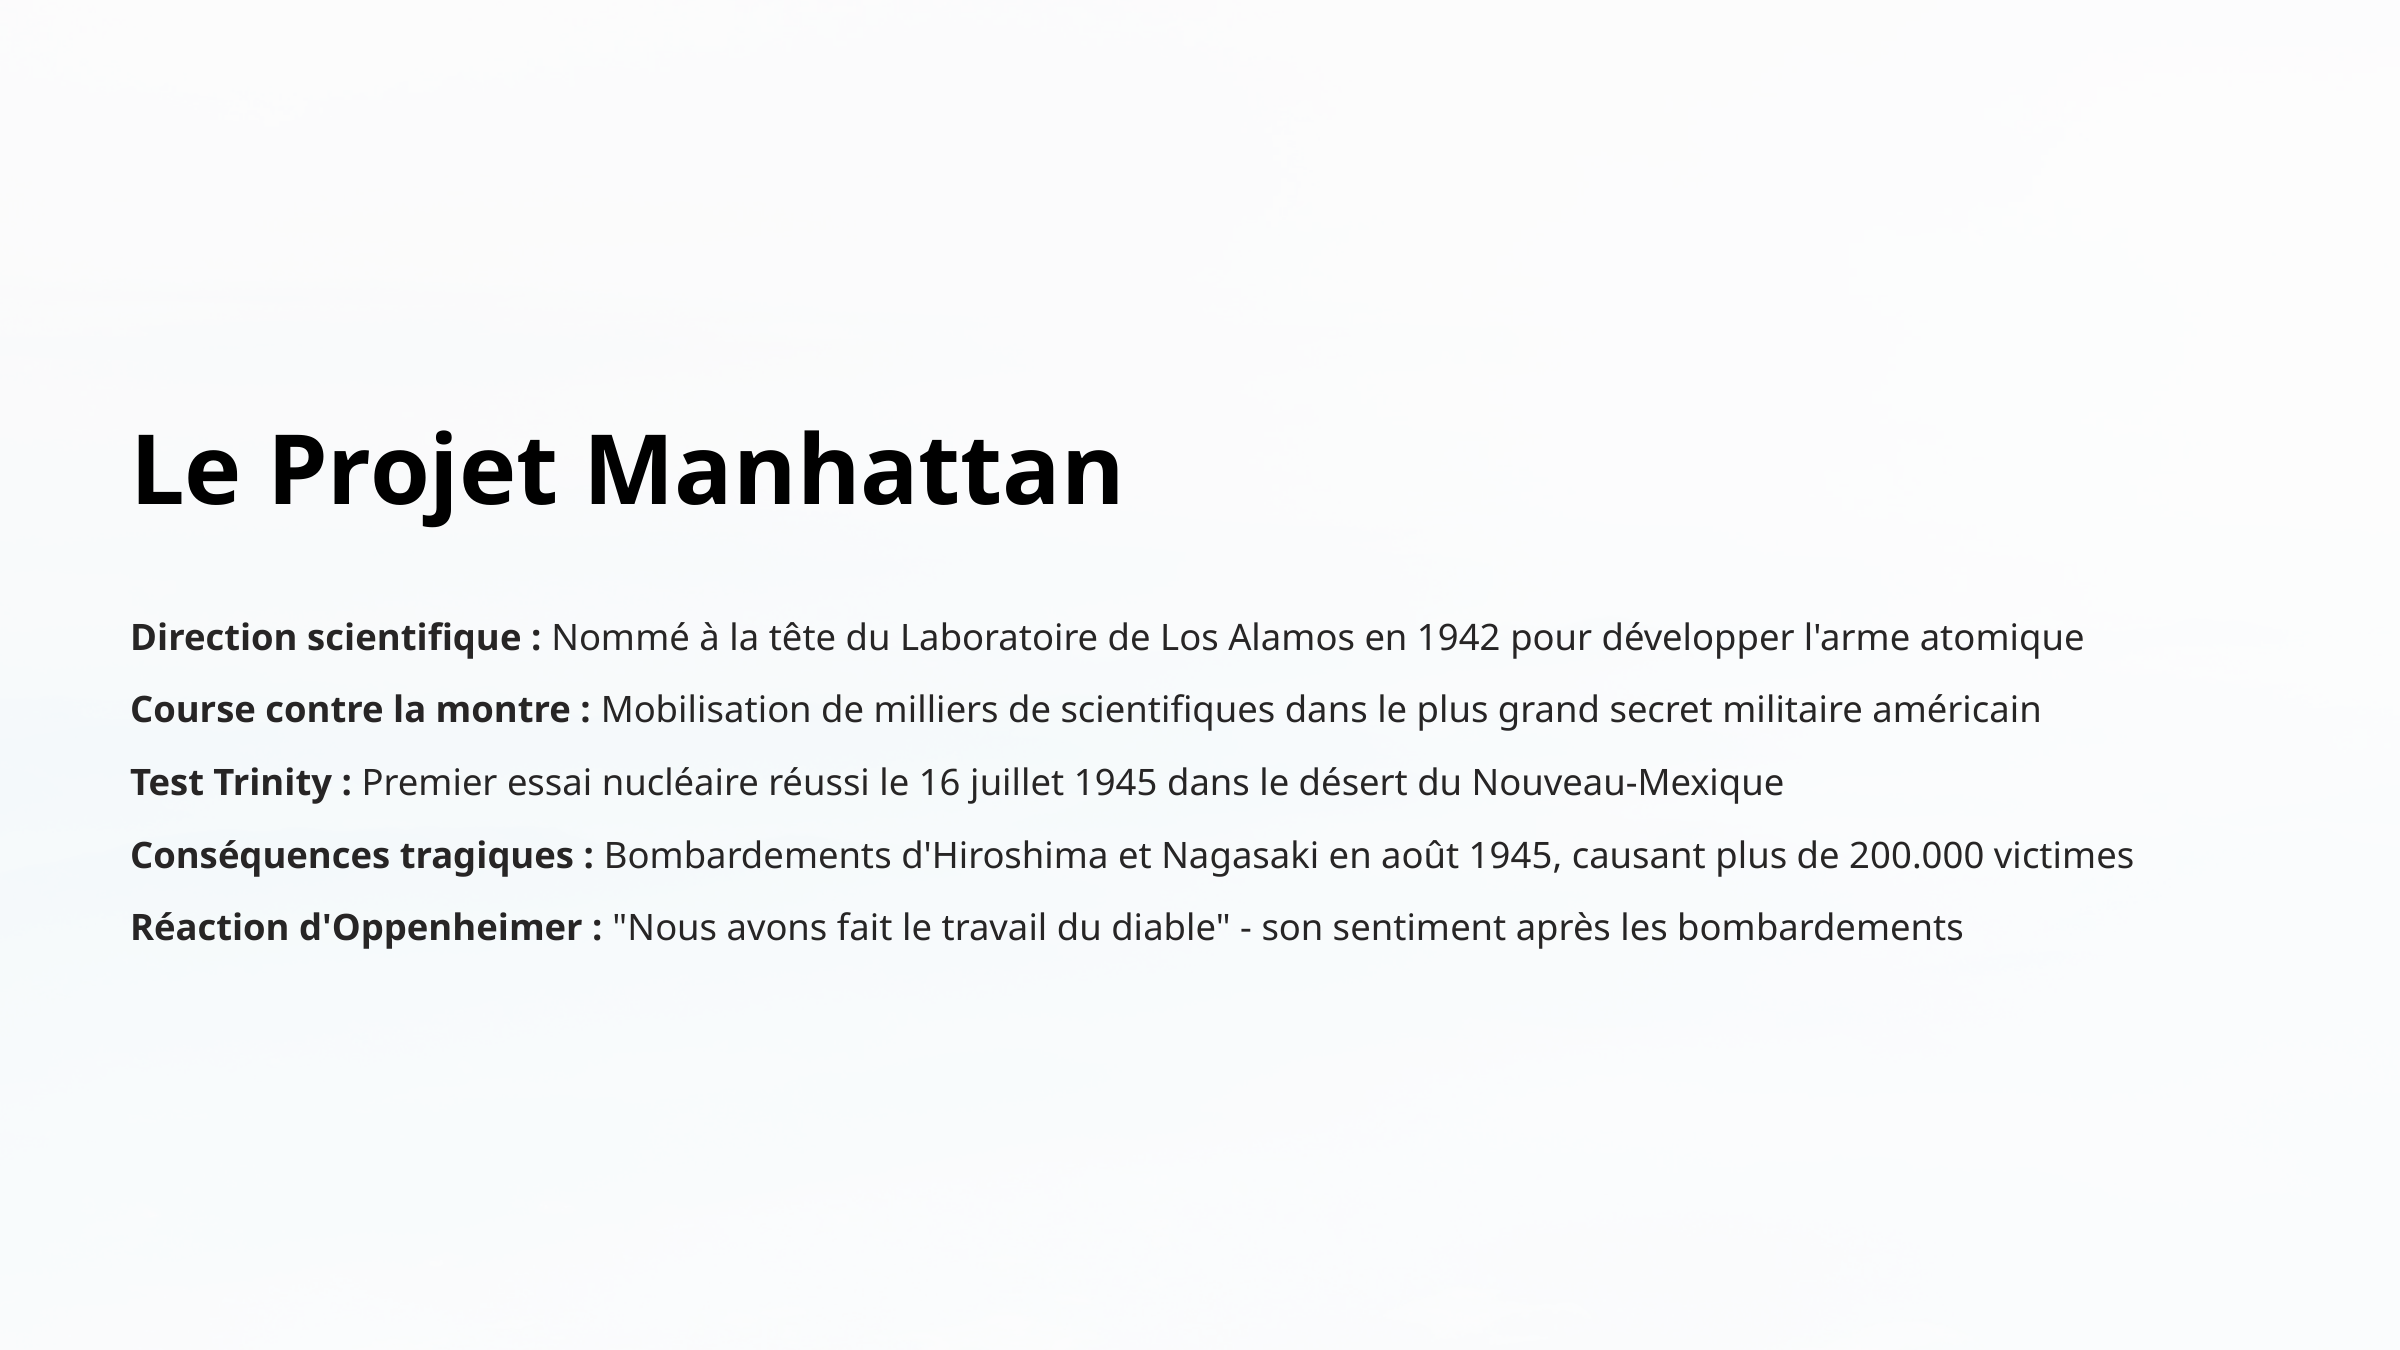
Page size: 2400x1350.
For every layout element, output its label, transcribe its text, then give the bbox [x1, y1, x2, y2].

text_box Réaction d'Oppenheimer : "Nous avons fait le travail du diable" - son sentiment après les bombardements [130, 888, 2270, 948]
text_box Direction scientifique : Nommé à la tête du Laboratoire de Los Alamos en 1942 pour développer l'arme atomique [130, 598, 2270, 658]
text_box Test Trinity : Premier essai nucléaire réussi le 16 juillet 1945 dans le désert du Nouveau-Mexique [130, 743, 2270, 803]
text_box Le Projet Manhattan [130, 401, 1107, 524]
text_box Conséquences tragiques : Bombardements d'Hiroshima et Nagasaki en août 1945, causant plus de 200.000 victimes [130, 815, 2270, 876]
text_box Course contre la montre : Mobilisation de milliers de scientifiques dans le plus grand secret militaire américain [130, 670, 2270, 731]
